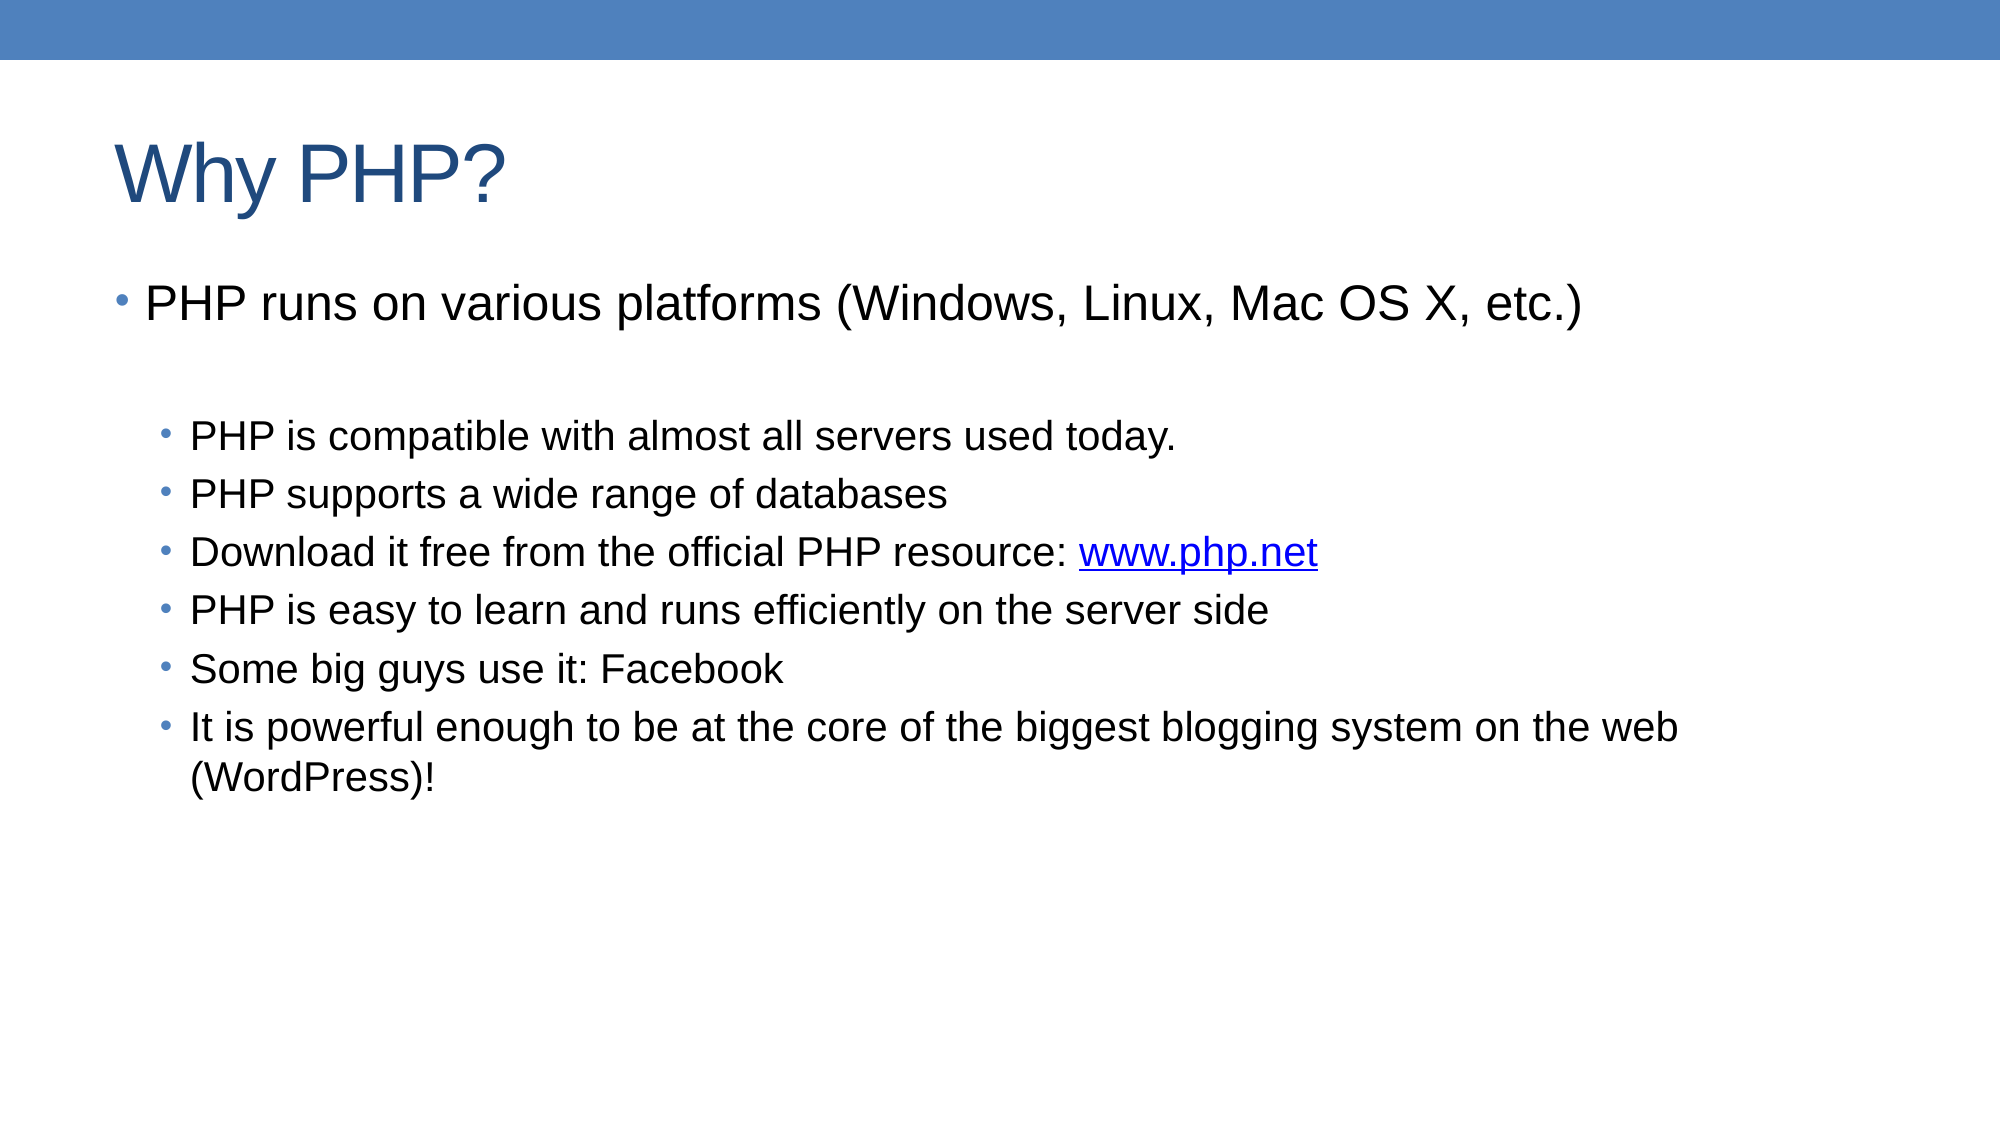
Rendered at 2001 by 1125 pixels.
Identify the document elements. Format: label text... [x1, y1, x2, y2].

title Why PHP? [99, 87, 1900, 250]
list PHP runs on various platforms (Windows, Linux, Mac OS X, etc.) PHP is compatible with almost all servers used today. PHP supports a wide range of databases Download it free from the official PHP resource: www.php.net PHP is easy to learn and runs efficiently on the server side Some big guys use it: Facebook It is powerful enough to be at the core of the biggest blogging system on the web (WordPress)! [99, 262, 1900, 1063]
